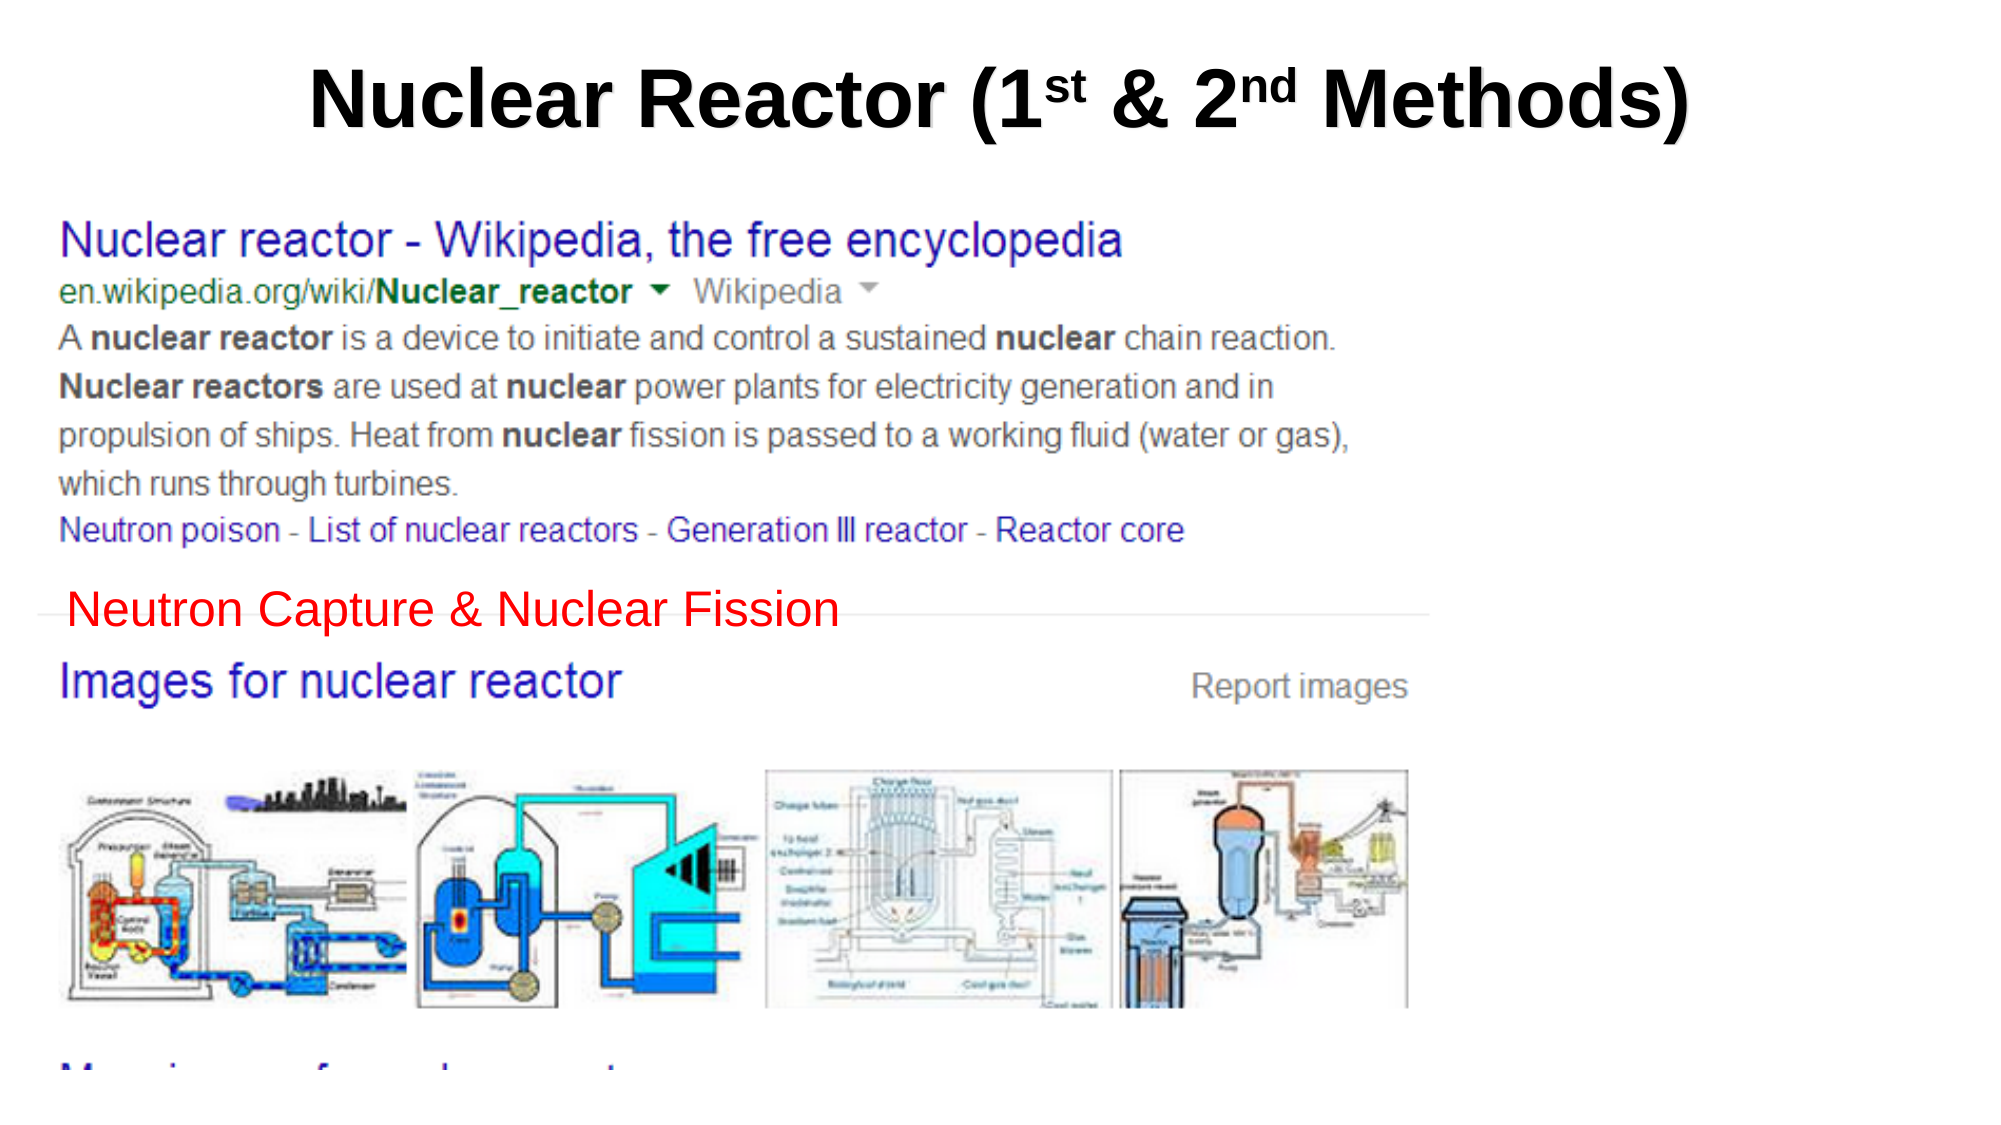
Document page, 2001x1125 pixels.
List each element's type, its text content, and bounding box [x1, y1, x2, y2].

picture [17, 192, 1468, 1070]
title Nuclear Reactor (1st & 2nd Methods) [33, 24, 1967, 163]
